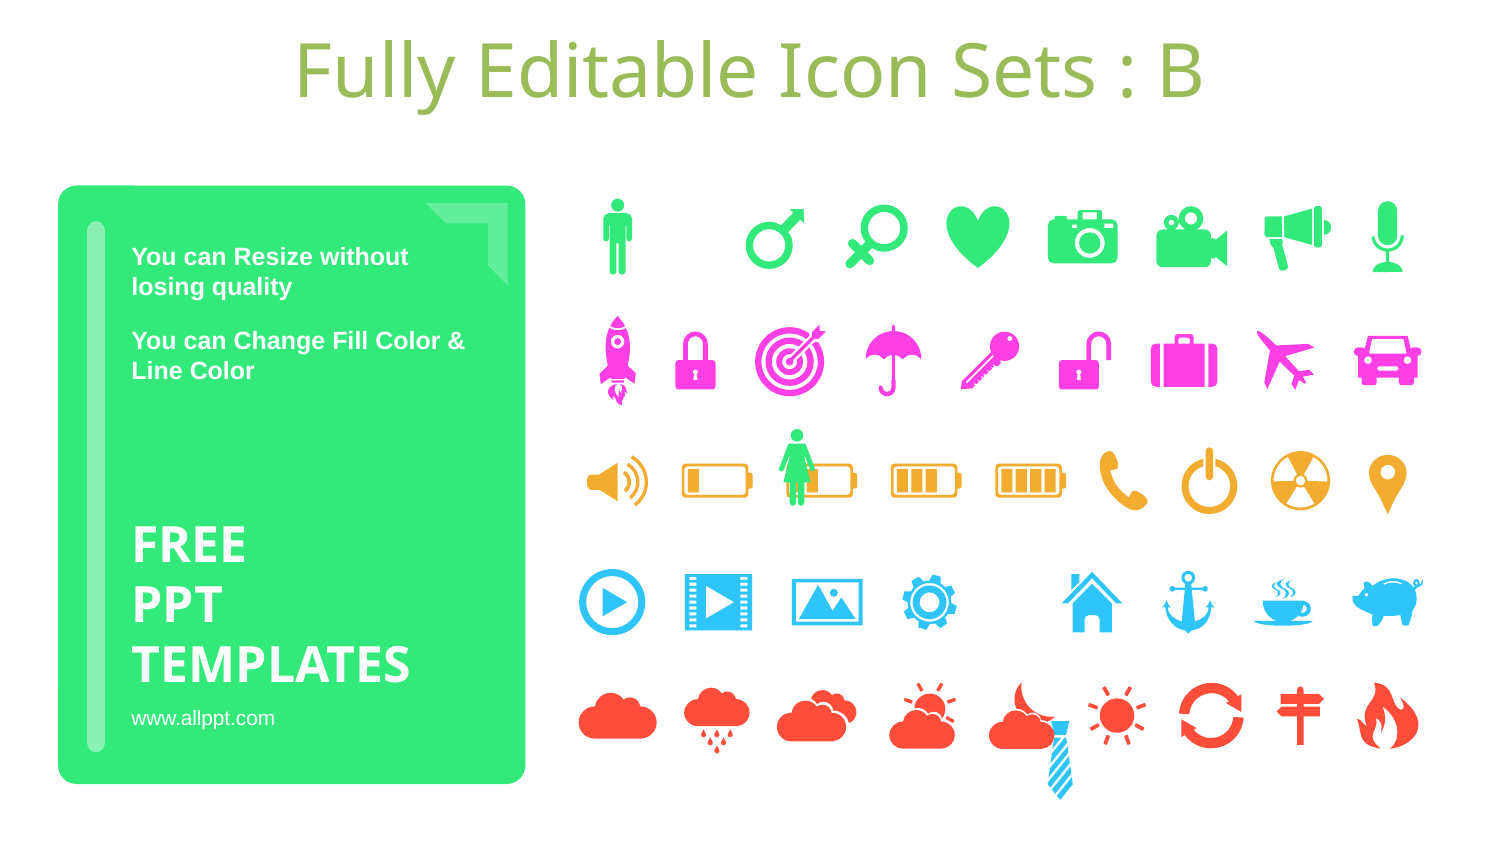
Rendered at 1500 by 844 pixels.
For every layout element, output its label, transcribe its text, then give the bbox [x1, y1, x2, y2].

text_box [986, 680, 1058, 752]
text_box [1369, 199, 1407, 275]
text_box [1097, 448, 1150, 513]
text_box www.allppt.com [116, 708, 483, 737]
text_box [1274, 684, 1326, 748]
text_box [993, 461, 1069, 500]
text_box You can Resize without losing quality [116, 233, 483, 308]
text_box [1176, 680, 1246, 751]
text_box FREE PPT TEMPLATES [116, 498, 483, 708]
text_box [887, 680, 958, 751]
text_box [682, 685, 752, 756]
text_box [753, 322, 829, 399]
text_box [585, 460, 620, 504]
text_box [958, 329, 1022, 392]
text_box [597, 313, 638, 408]
text_box [1350, 576, 1426, 629]
text_box [1045, 207, 1120, 266]
text_box [679, 461, 755, 500]
text_box [1268, 449, 1333, 513]
text_box [863, 322, 924, 399]
text_box [1160, 568, 1217, 636]
text_box You can Change Fill Color & Line Color [116, 317, 483, 392]
text_box [1351, 333, 1424, 388]
text_box [888, 461, 964, 500]
text_box [1254, 329, 1317, 392]
text_box [774, 688, 859, 744]
text_box [1366, 452, 1409, 517]
text_box [1059, 569, 1125, 635]
text_box [790, 577, 865, 627]
text_box [576, 690, 659, 741]
text_box [944, 204, 1012, 270]
text_box [777, 426, 817, 508]
text_box [1056, 329, 1114, 392]
text_box [900, 572, 960, 632]
text_box [1354, 680, 1421, 751]
text_box [601, 196, 635, 277]
text_box [621, 453, 651, 509]
text_box [1262, 204, 1334, 273]
text_box [807, 461, 860, 500]
text_box [743, 206, 807, 272]
text_box [1086, 684, 1149, 747]
text_box [1179, 445, 1240, 517]
text_box [1045, 718, 1075, 803]
text_box [577, 566, 648, 638]
text_box [1154, 204, 1230, 270]
text_box [673, 329, 718, 392]
text_box [1252, 576, 1315, 628]
text_box Fully Editable Icon Sets : B [0, 20, 1500, 115]
text_box [843, 202, 910, 271]
text_box [1148, 332, 1220, 389]
text_box [683, 572, 754, 632]
